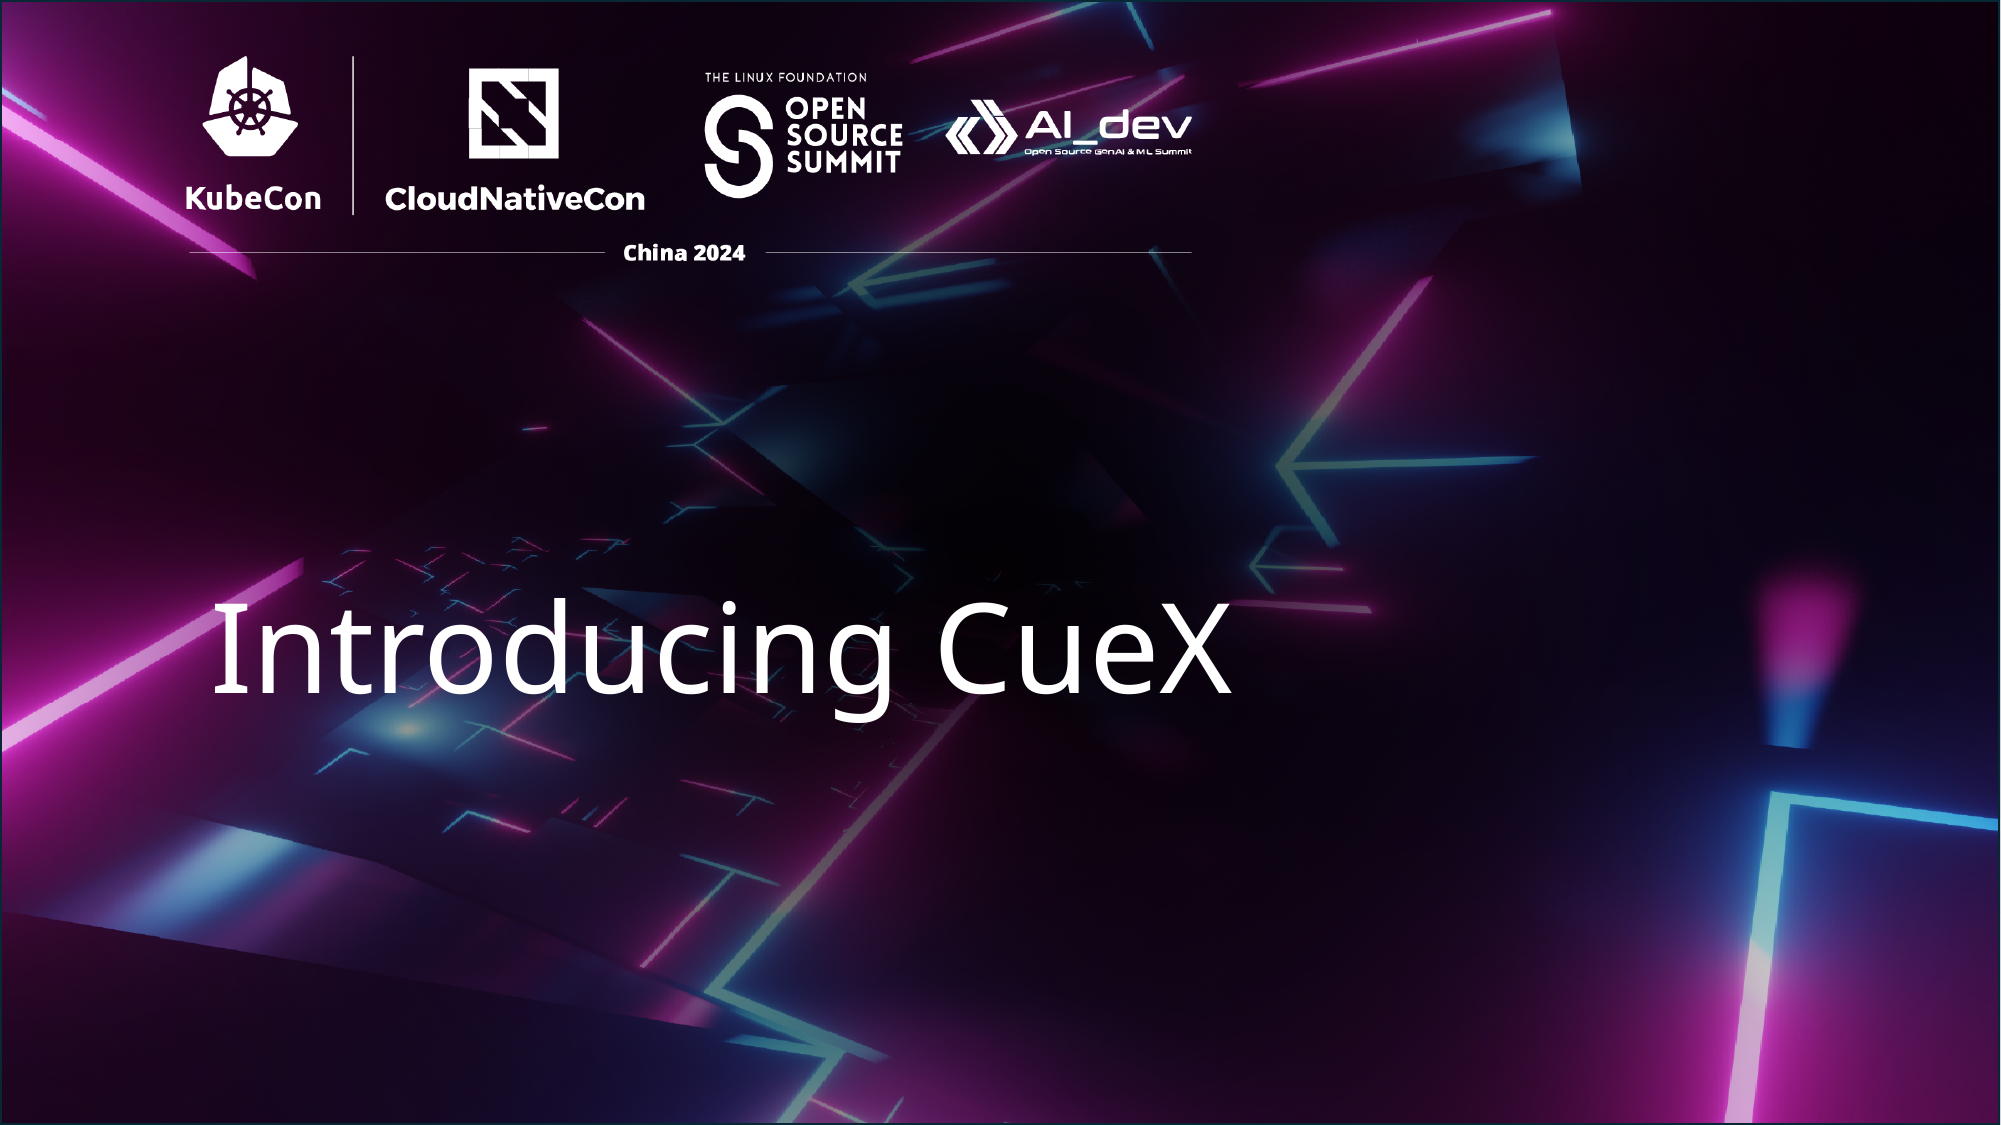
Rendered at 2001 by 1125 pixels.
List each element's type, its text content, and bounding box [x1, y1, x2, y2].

title Introducing CueX [195, 457, 1862, 850]
picture [2, 2, 1998, 1123]
